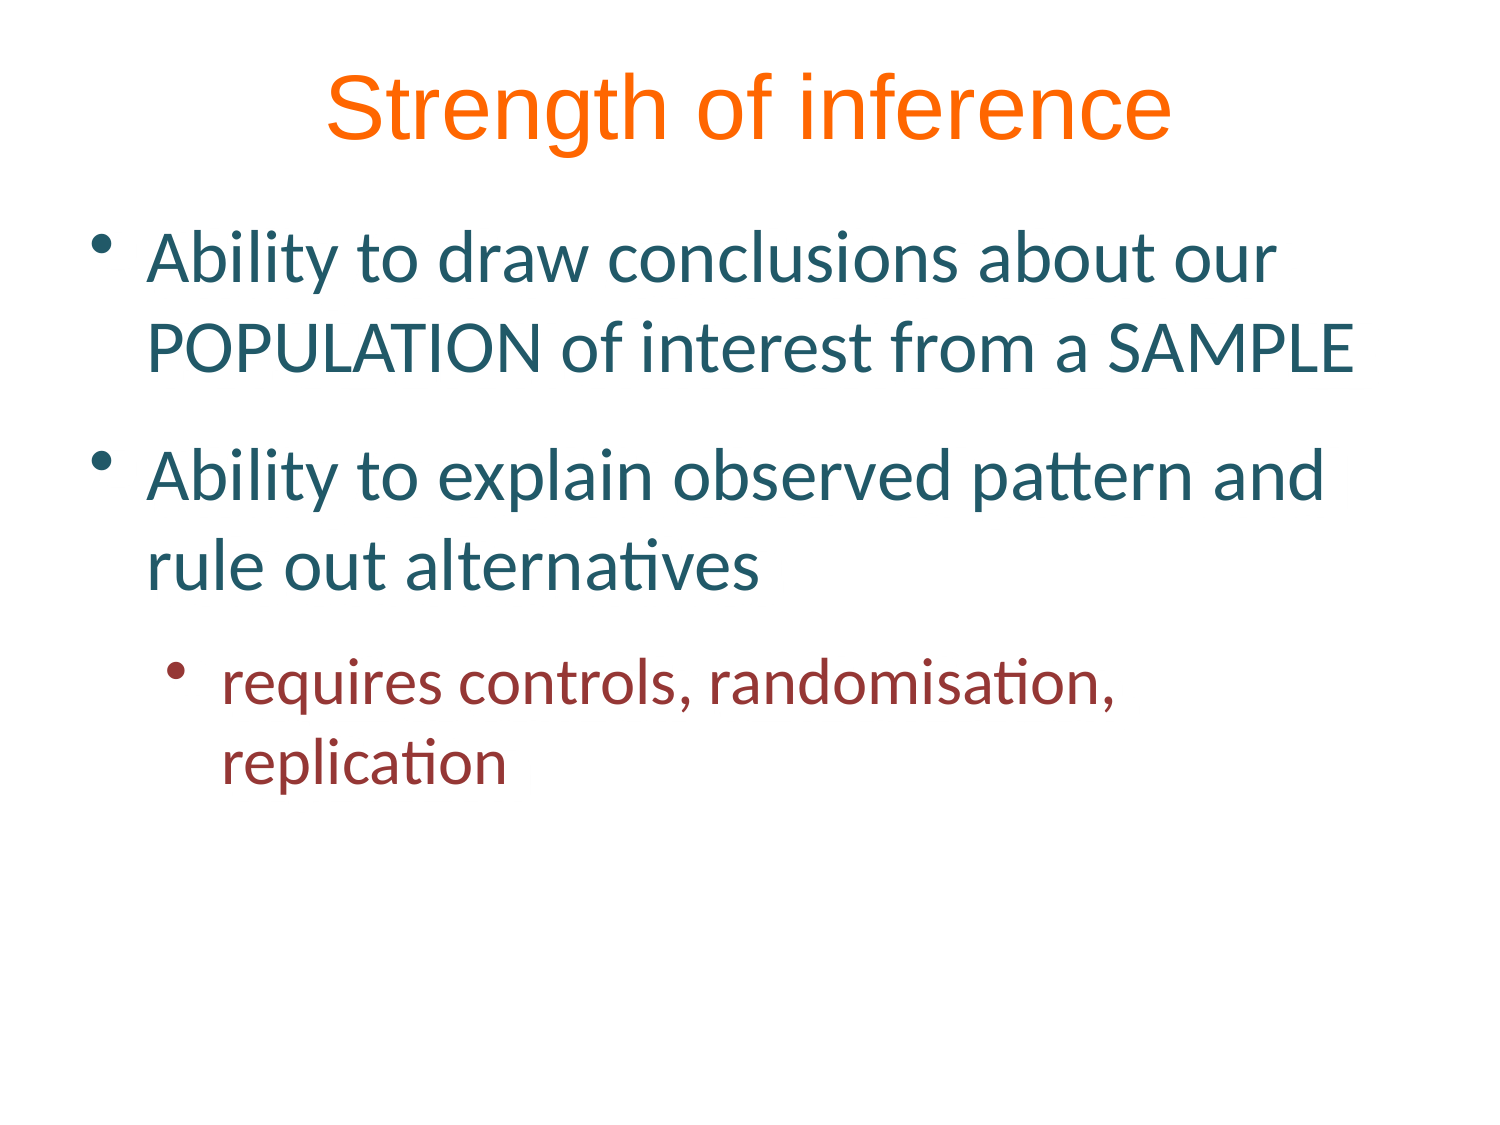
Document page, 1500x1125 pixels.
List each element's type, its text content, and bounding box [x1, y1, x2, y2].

text_box Strength of inference [0, 8, 1500, 197]
text_box Ability to draw conclusions about our POPULATION of interest from a SAMPLE Ability to explain observed pattern and rule out alternatives requires controls, randomisation, replication [74, 200, 1432, 1025]
